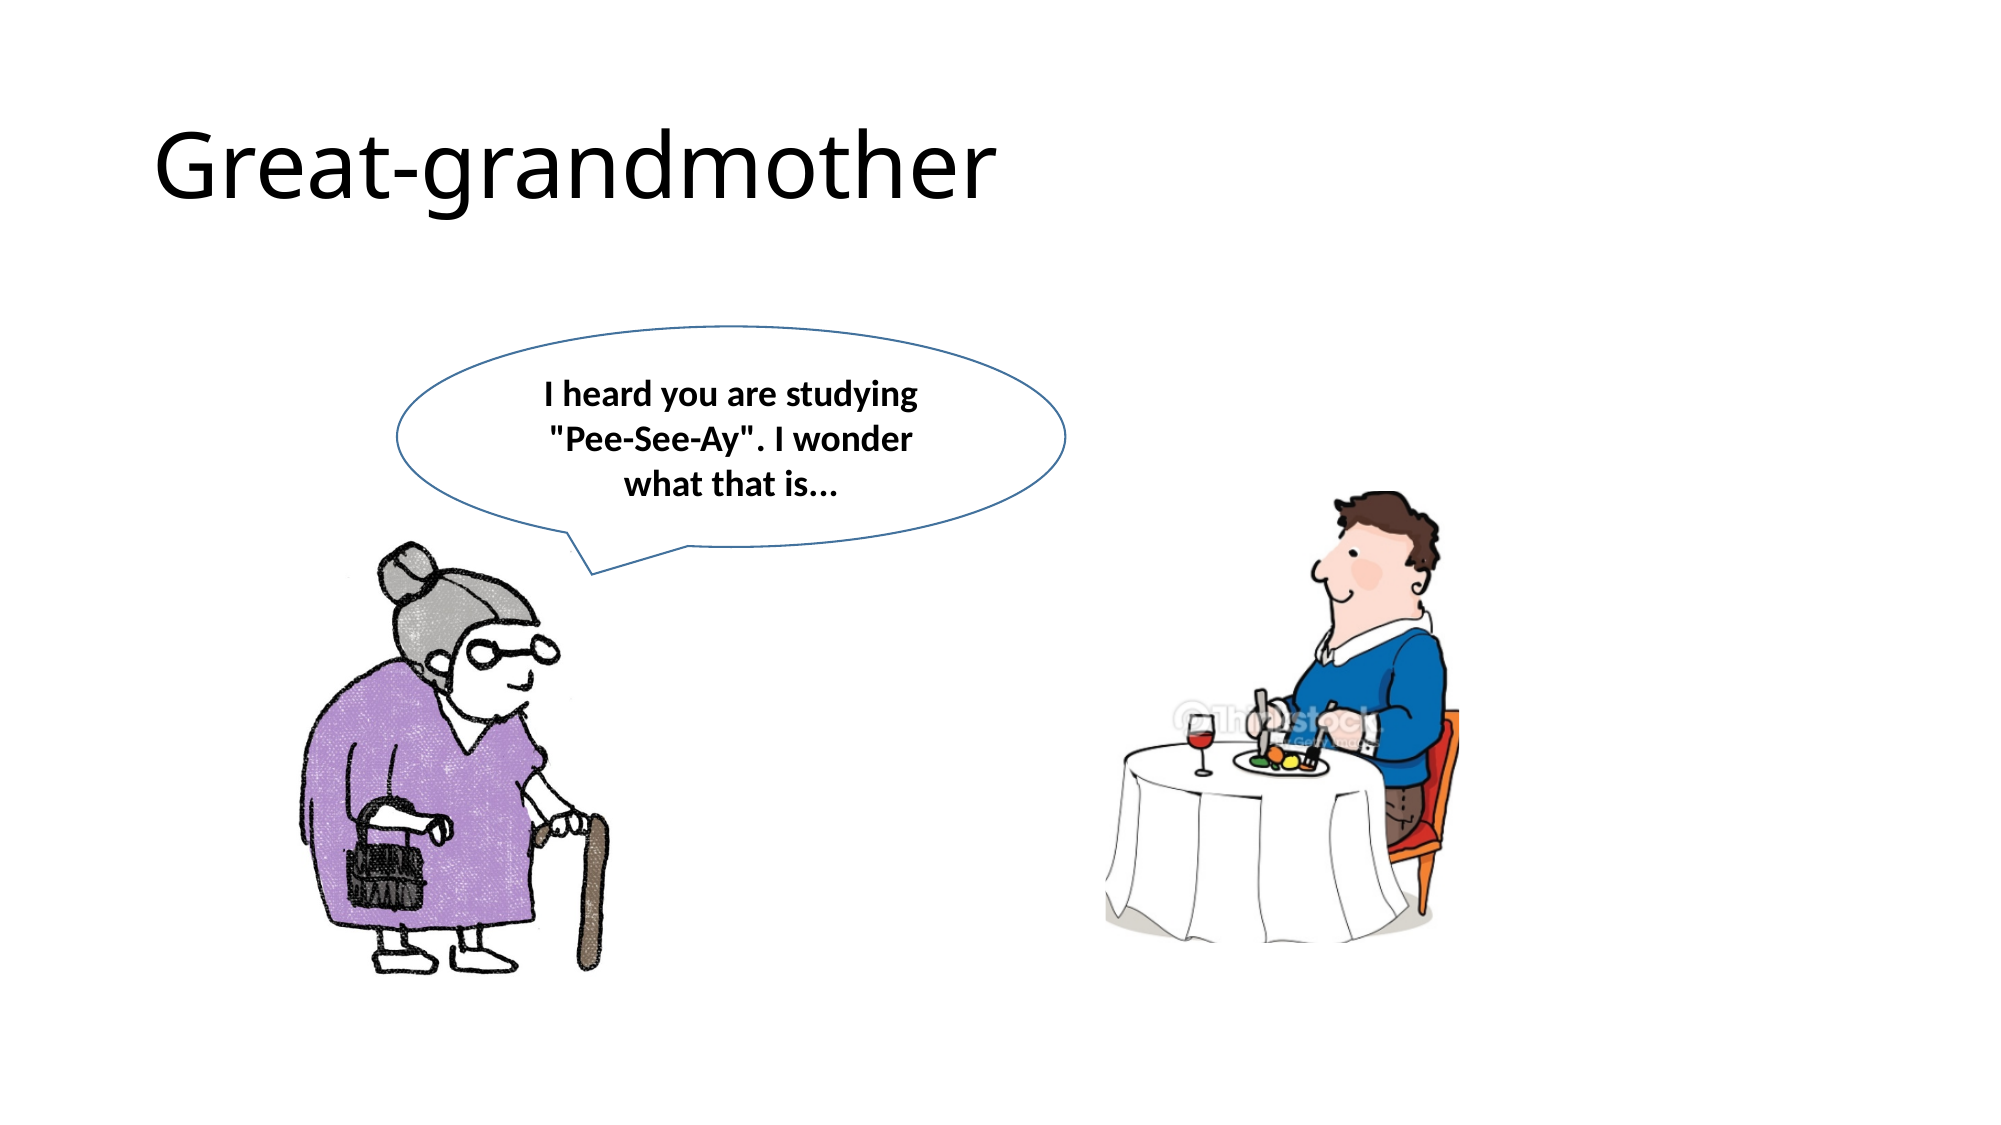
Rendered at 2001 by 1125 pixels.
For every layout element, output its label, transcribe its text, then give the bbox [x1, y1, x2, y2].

title Great-grandmother [137, 59, 1863, 278]
picture [269, 513, 648, 1004]
picture [1105, 491, 1460, 943]
text_box I heard you are studying "Pee-See-Ay". I wonder what that is... [395, 325, 1067, 559]
